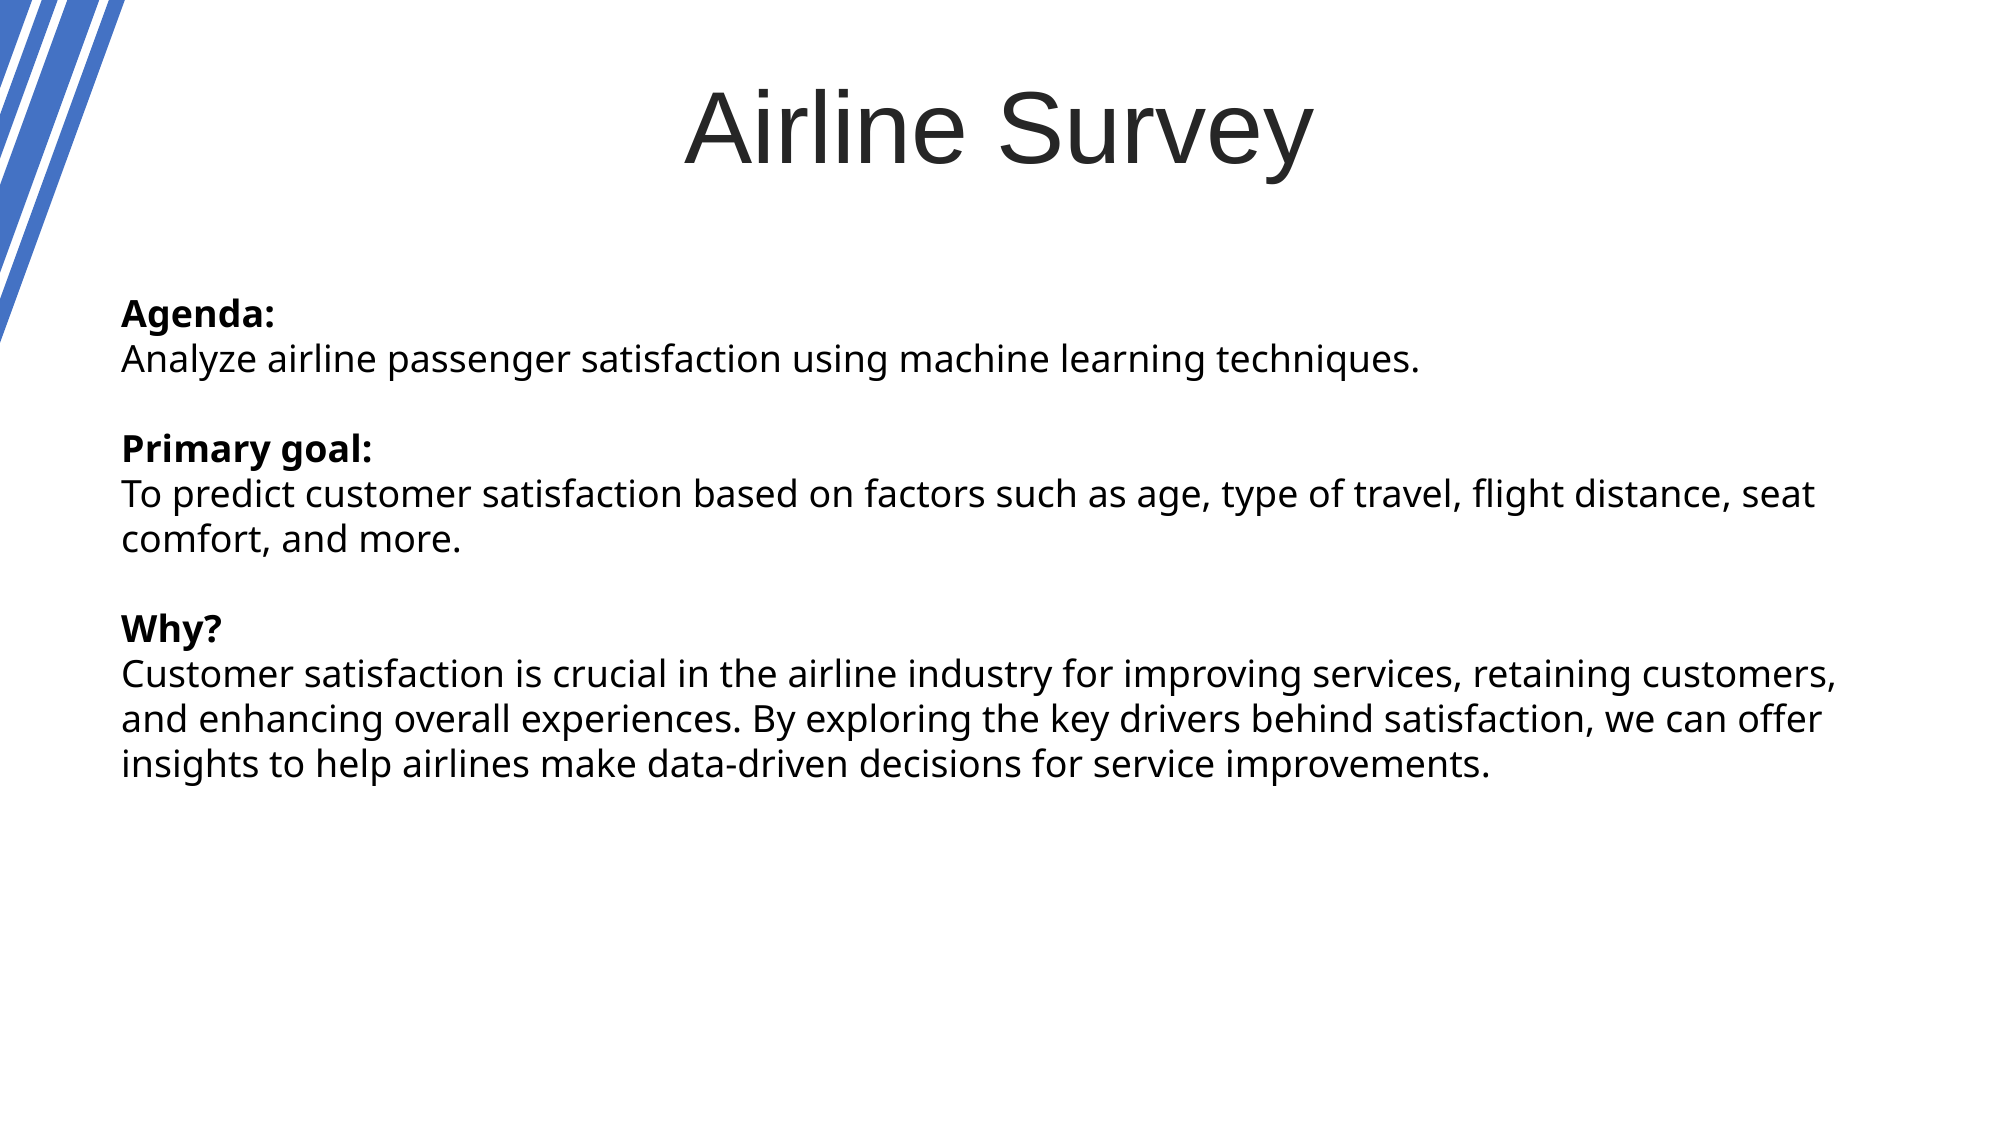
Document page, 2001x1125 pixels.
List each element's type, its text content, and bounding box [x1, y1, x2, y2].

text_box Agenda: Analyze airline passenger satisfaction using machine learning techniques. Primary goal: To predict customer satisfaction based on factors such as age, type of travel, flight distance, seat comfort, and more. Why? Customer satisfaction is crucial in the airline industry for improving services, retaining customers, and enhancing overall experiences. By exploring the key drivers behind satisfaction, we can offer insights to help airlines make data-driven decisions for service improvements. [106, 282, 1894, 837]
list Airline Survey [50, 73, 1950, 193]
